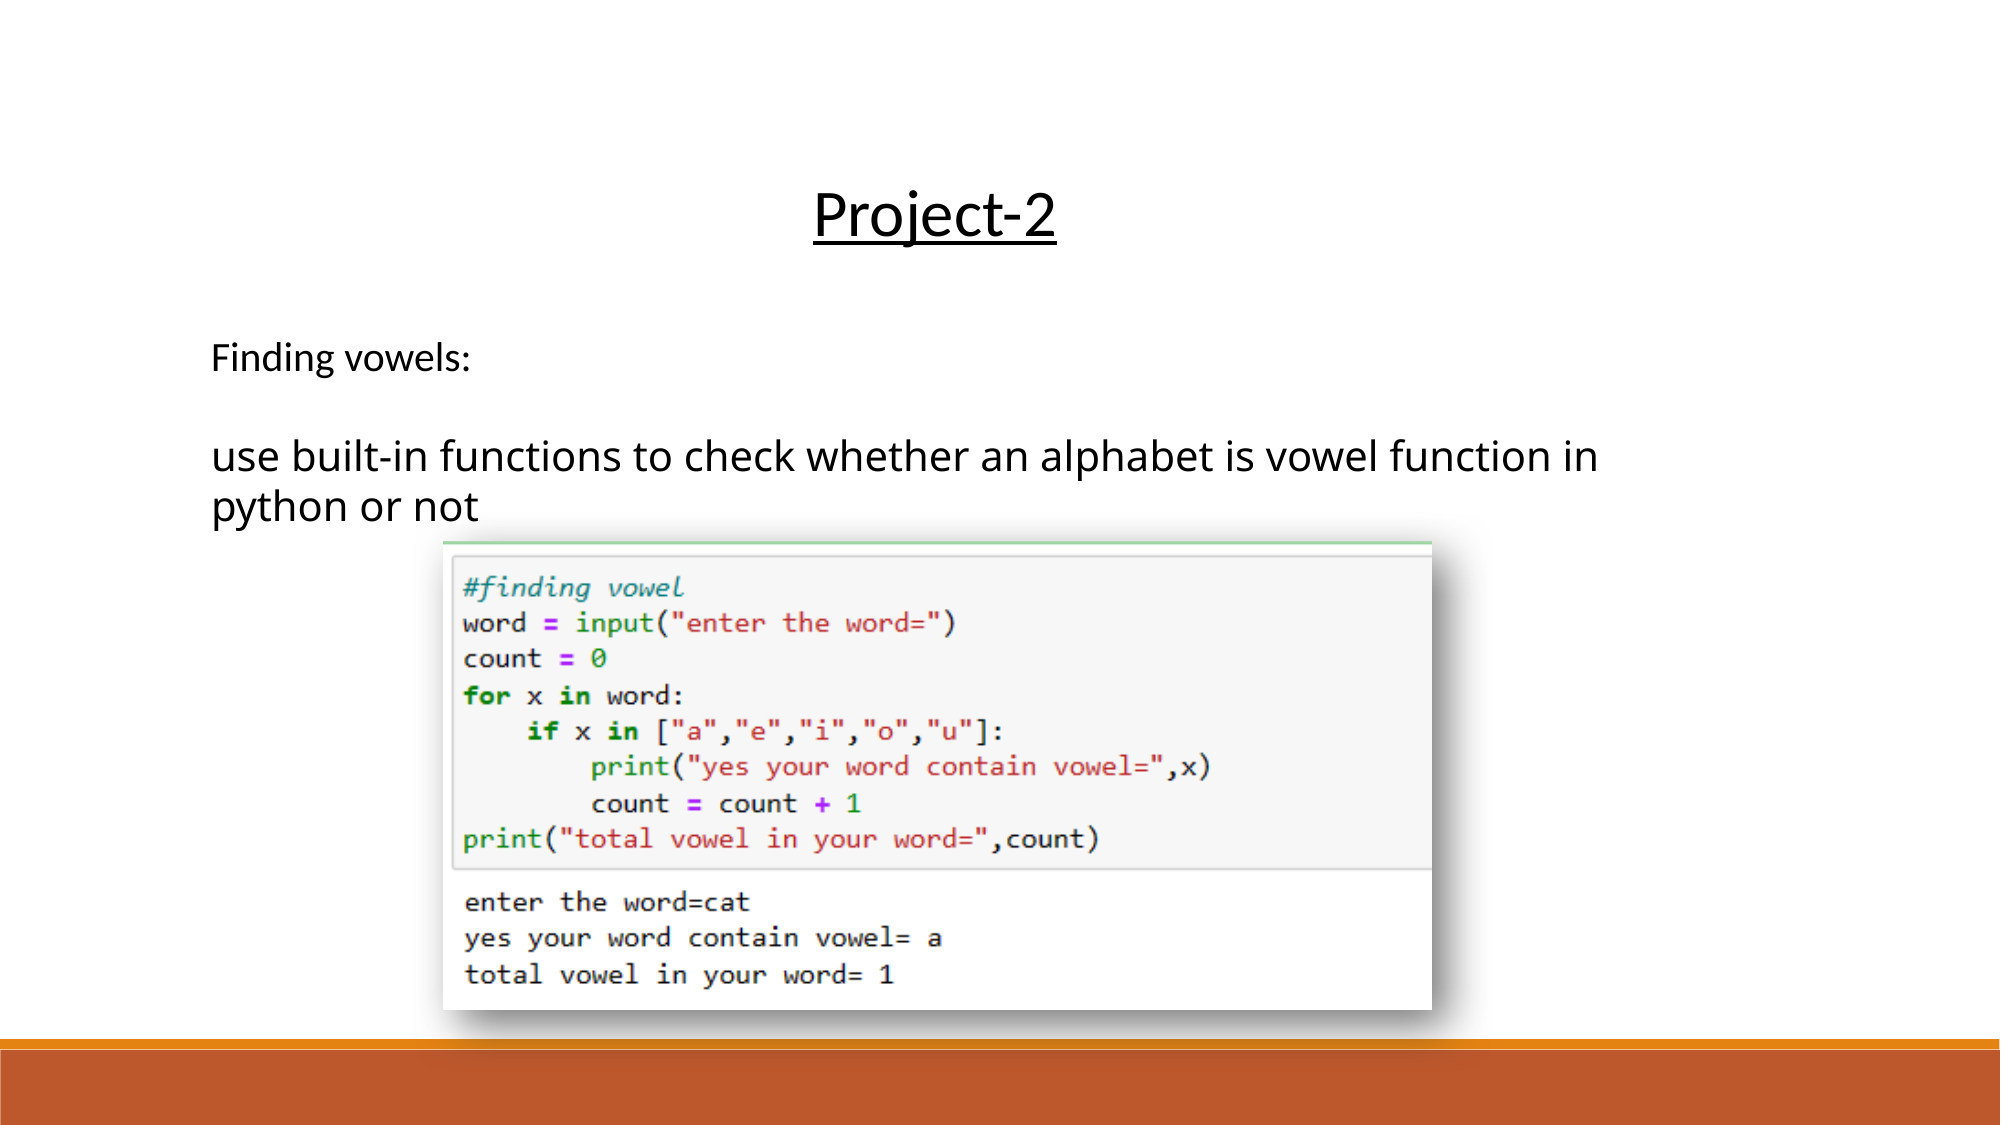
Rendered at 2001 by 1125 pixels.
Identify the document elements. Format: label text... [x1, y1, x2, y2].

text_box Project-2 Finding vowels: use built-in functions to check whether an alphabet is vowel function in python or not [196, 162, 1674, 538]
picture [443, 540, 1432, 1011]
